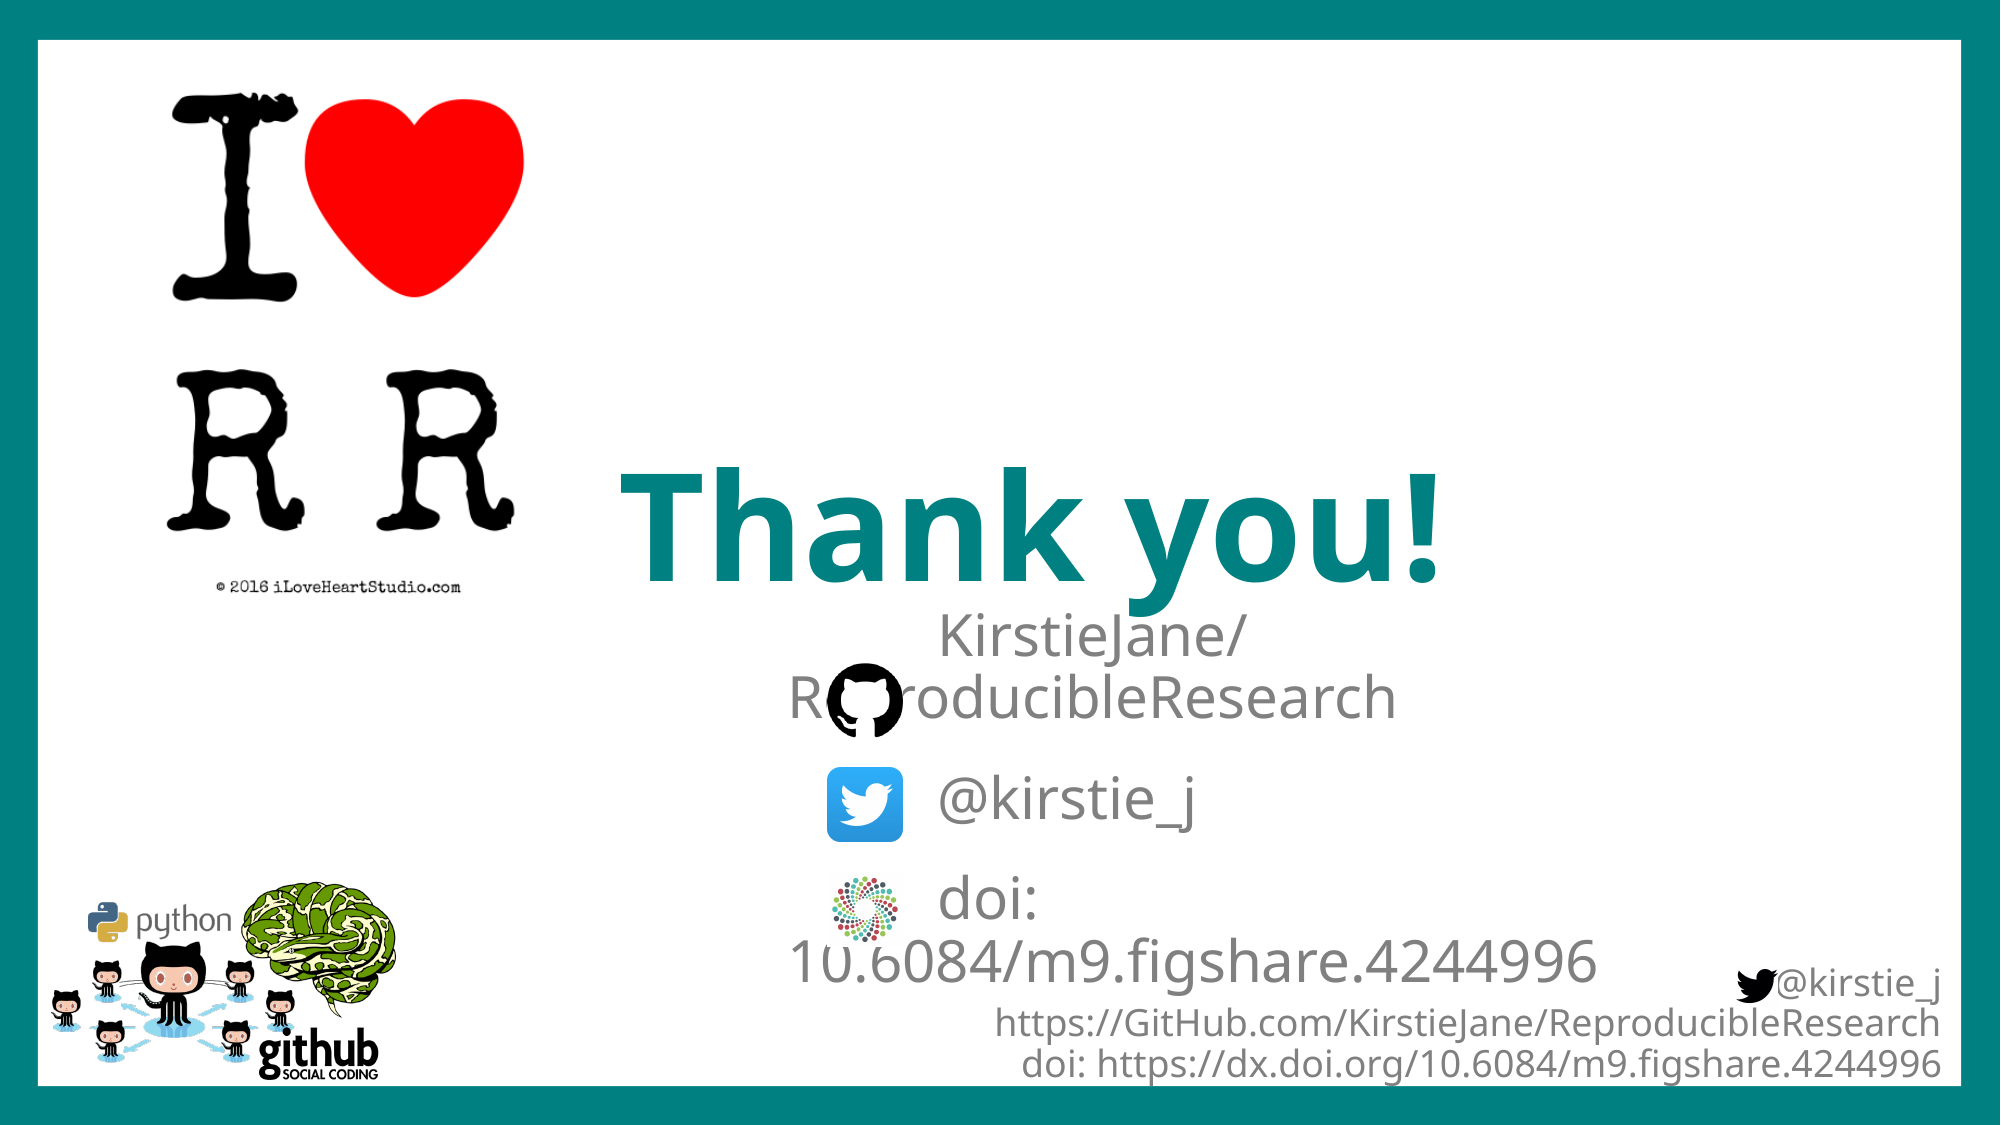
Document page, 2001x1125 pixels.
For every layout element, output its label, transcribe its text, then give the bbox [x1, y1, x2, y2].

text_box KirstieJane/ReproducibleResearch @kirstie_j doi: 10.6084/m9.figshare.4244996 [772, 495, 1850, 975]
picture [827, 766, 903, 843]
picture [66, 71, 610, 615]
picture [1736, 975, 1778, 1007]
picture [827, 871, 904, 947]
picture [51, 872, 396, 1080]
title Thank you! [213, 293, 1849, 774]
picture [827, 662, 903, 738]
